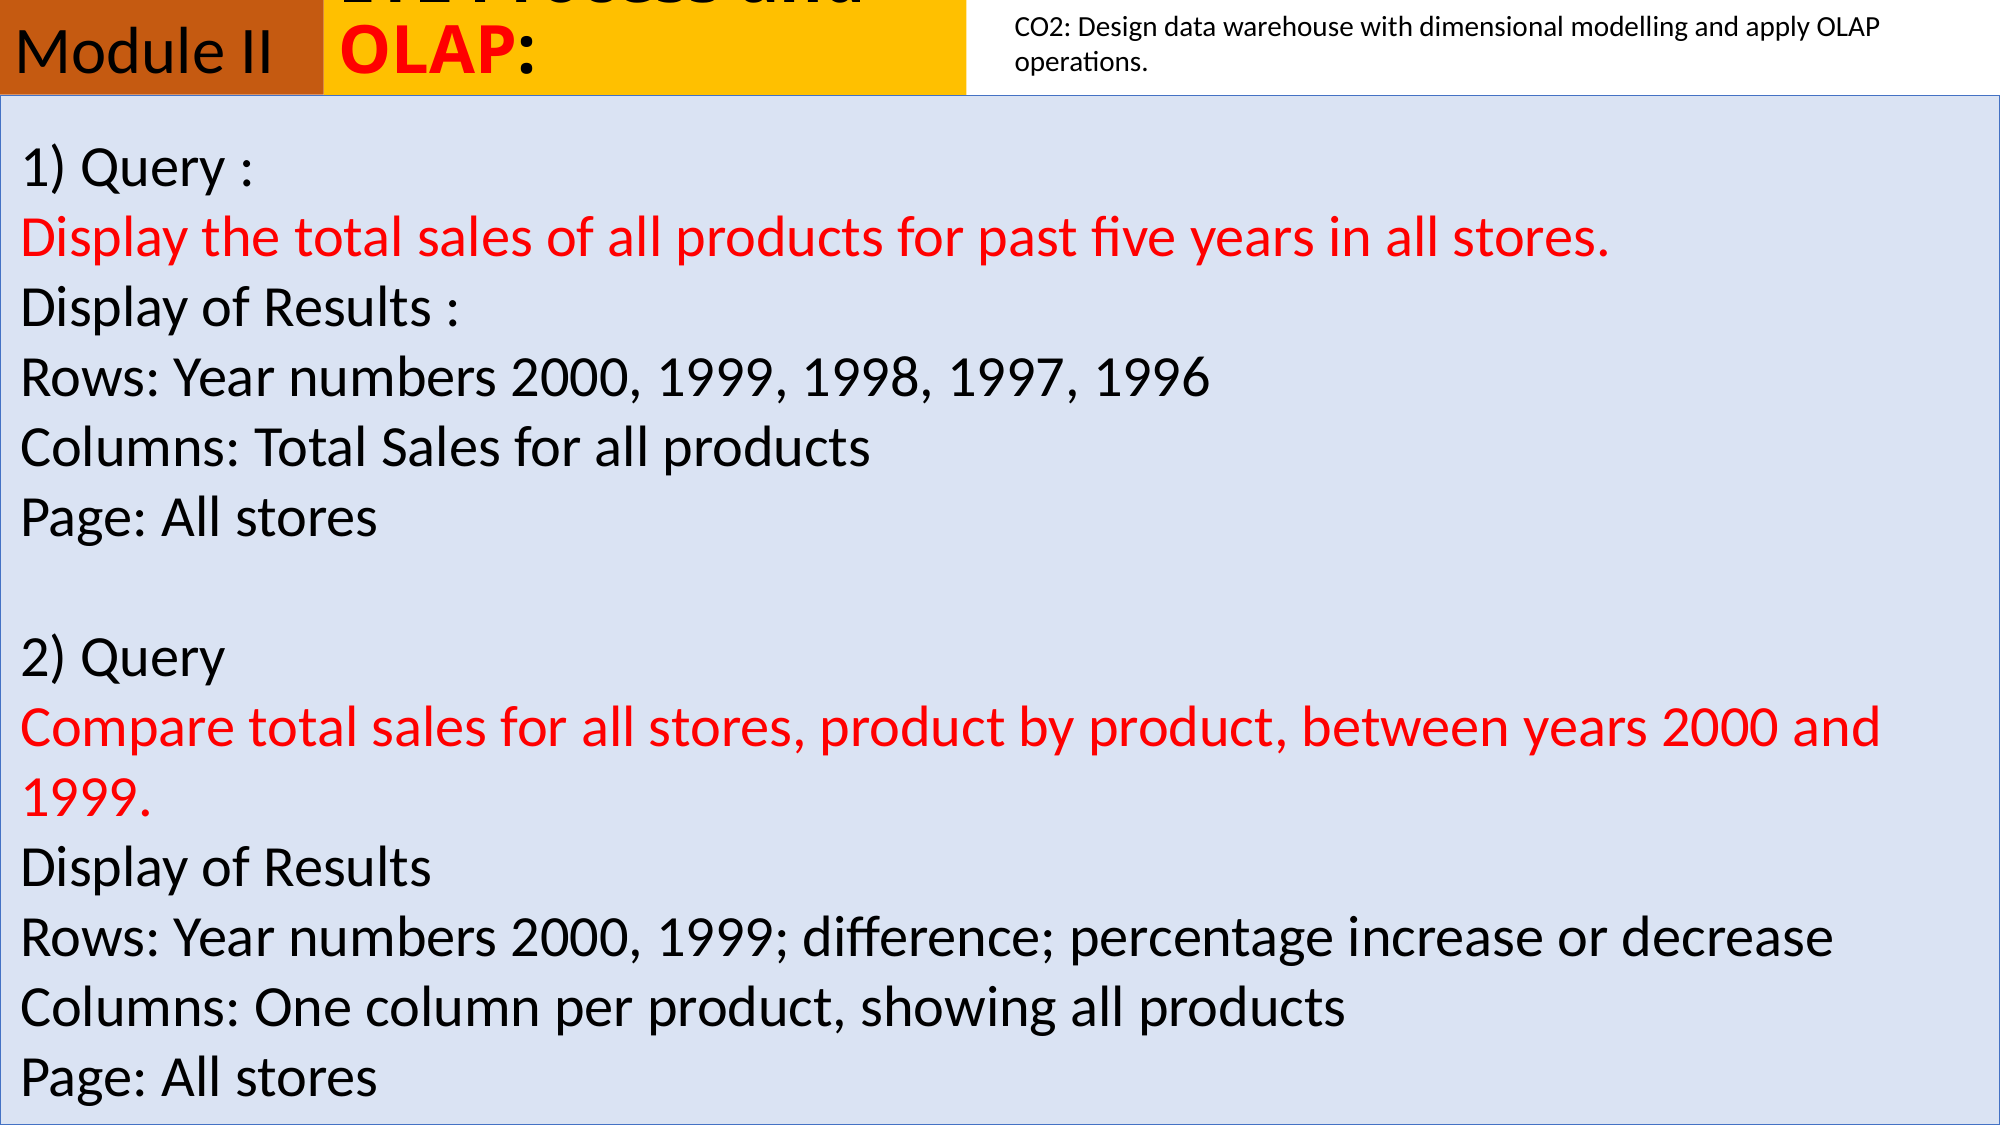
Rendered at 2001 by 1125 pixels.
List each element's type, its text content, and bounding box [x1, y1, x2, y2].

title ETL Process and OLAP: [324, 0, 967, 95]
subtitle [0, 95, 2000, 1125]
text_box CO2: Design data warehouse with dimensional modelling and apply OLAP operations. [999, 0, 2000, 120]
text_box Module II [0, 0, 324, 95]
text_box 1) Query : Display the total sales of all products for past five years in all stores. Display of Results : Rows: Year numbers 2000, 1999, 1998, 1997, 1996 Columns: Total Sales for all products Page: All stores 2) Query Compare total sales for all stores, product by product, between years 2000 and 1999. Display of Results Rows: Year numbers 2000, 1999; difference; percentage increase or decrease Columns: One column per product, showing all products Page: All stores [5, 120, 2000, 1116]
